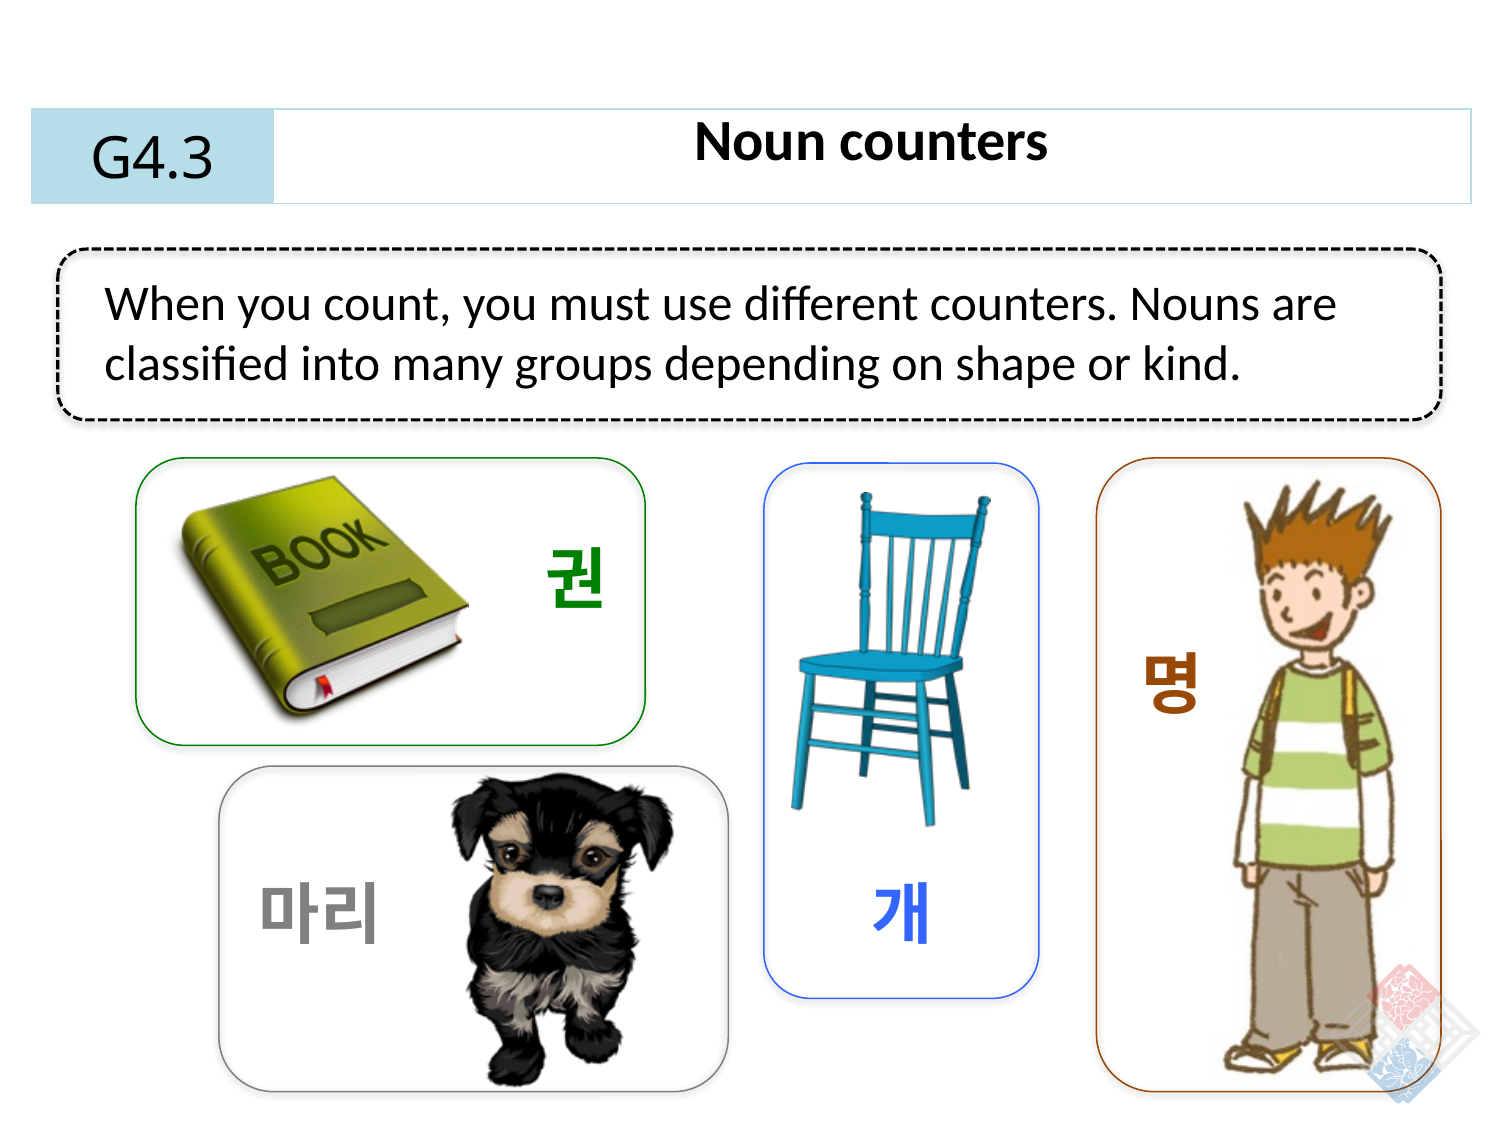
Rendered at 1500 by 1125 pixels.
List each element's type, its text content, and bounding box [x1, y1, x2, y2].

text_box [1323, 956, 1484, 1112]
text_box [57, 248, 1442, 421]
text_box [218, 765, 683, 1093]
picture [1206, 460, 1416, 1087]
text_box [1421, 470, 1442, 956]
table_header G4.3 [32, 110, 272, 203]
text_box [763, 462, 1040, 1000]
text_box [1095, 457, 1398, 1093]
table_header Noun counters [274, 110, 1470, 203]
picture [791, 492, 992, 827]
text_box [135, 457, 647, 747]
picture [404, 768, 729, 1092]
picture [164, 475, 469, 732]
